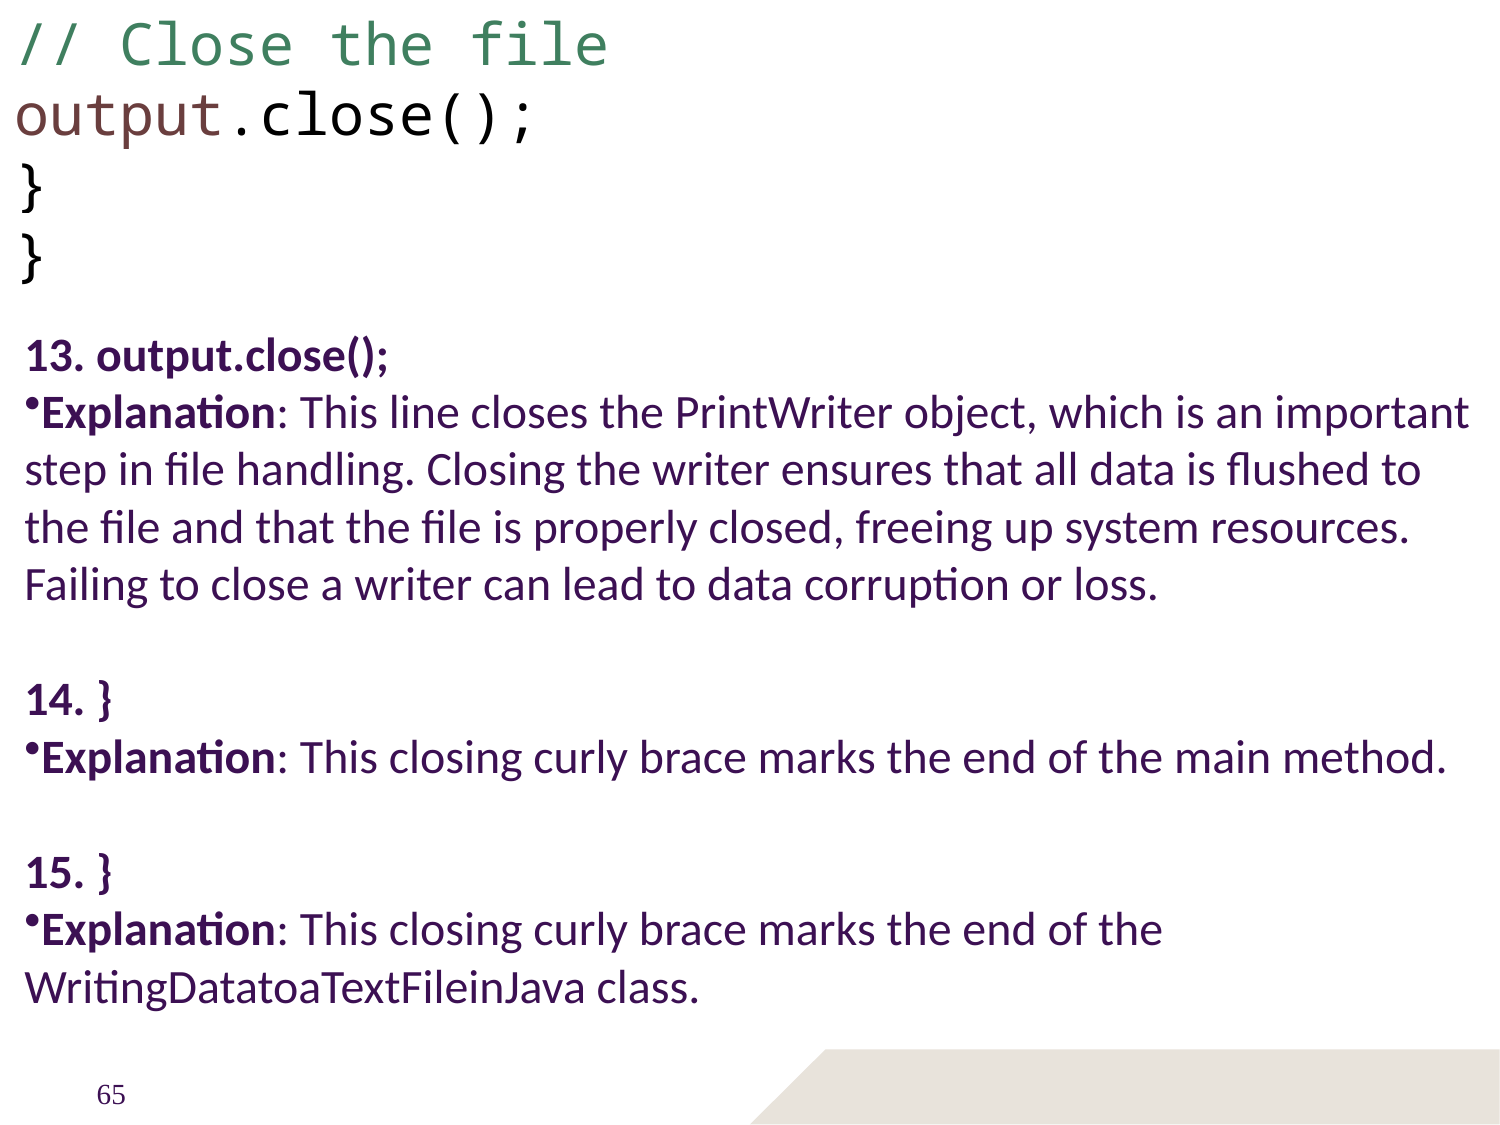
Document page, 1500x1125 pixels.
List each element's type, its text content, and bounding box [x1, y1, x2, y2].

text_box 13. output.close(); Explanation: This line closes the PrintWriter object, which is an important step in file handling. Closing the writer ensures that all data is flushed to the file and that the file is properly closed, freeing up system resources. Failing to close a writer can lead to data corruption or loss. 14. } Explanation: This closing curly brace marks the end of the main method. 15. } Explanation: This closing curly brace marks the end of the WritingDatatoaTextFileinJava class. [9, 315, 1500, 1021]
slide_number 65 [81, 1068, 156, 1109]
text_box // Close the file output.close(); } } [0, 0, 1497, 295]
